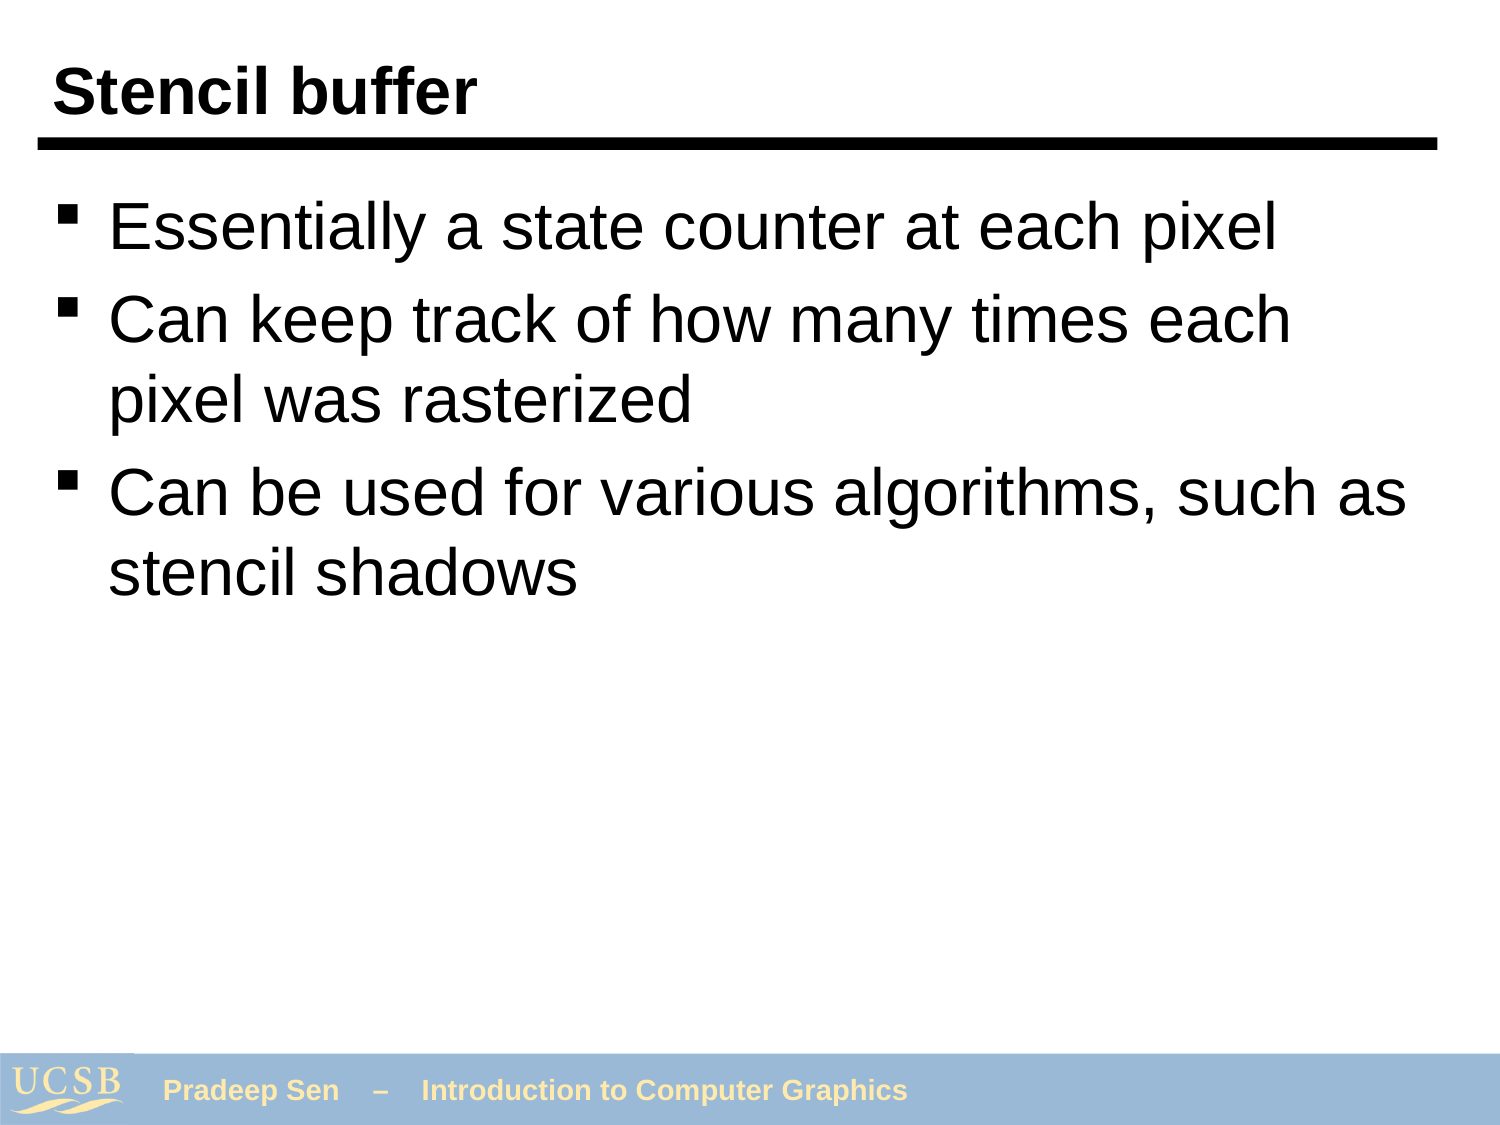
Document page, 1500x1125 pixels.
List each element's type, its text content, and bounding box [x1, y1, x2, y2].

title Orthographic projection [0, 1053, 128, 1125]
title Stencil buffer [37, 37, 1438, 138]
list Essentially a state counter at each pixel Can keep track of how many times each pixel was rasterized Can be used for various algorithms, such as stencil shadows [37, 174, 1438, 1025]
